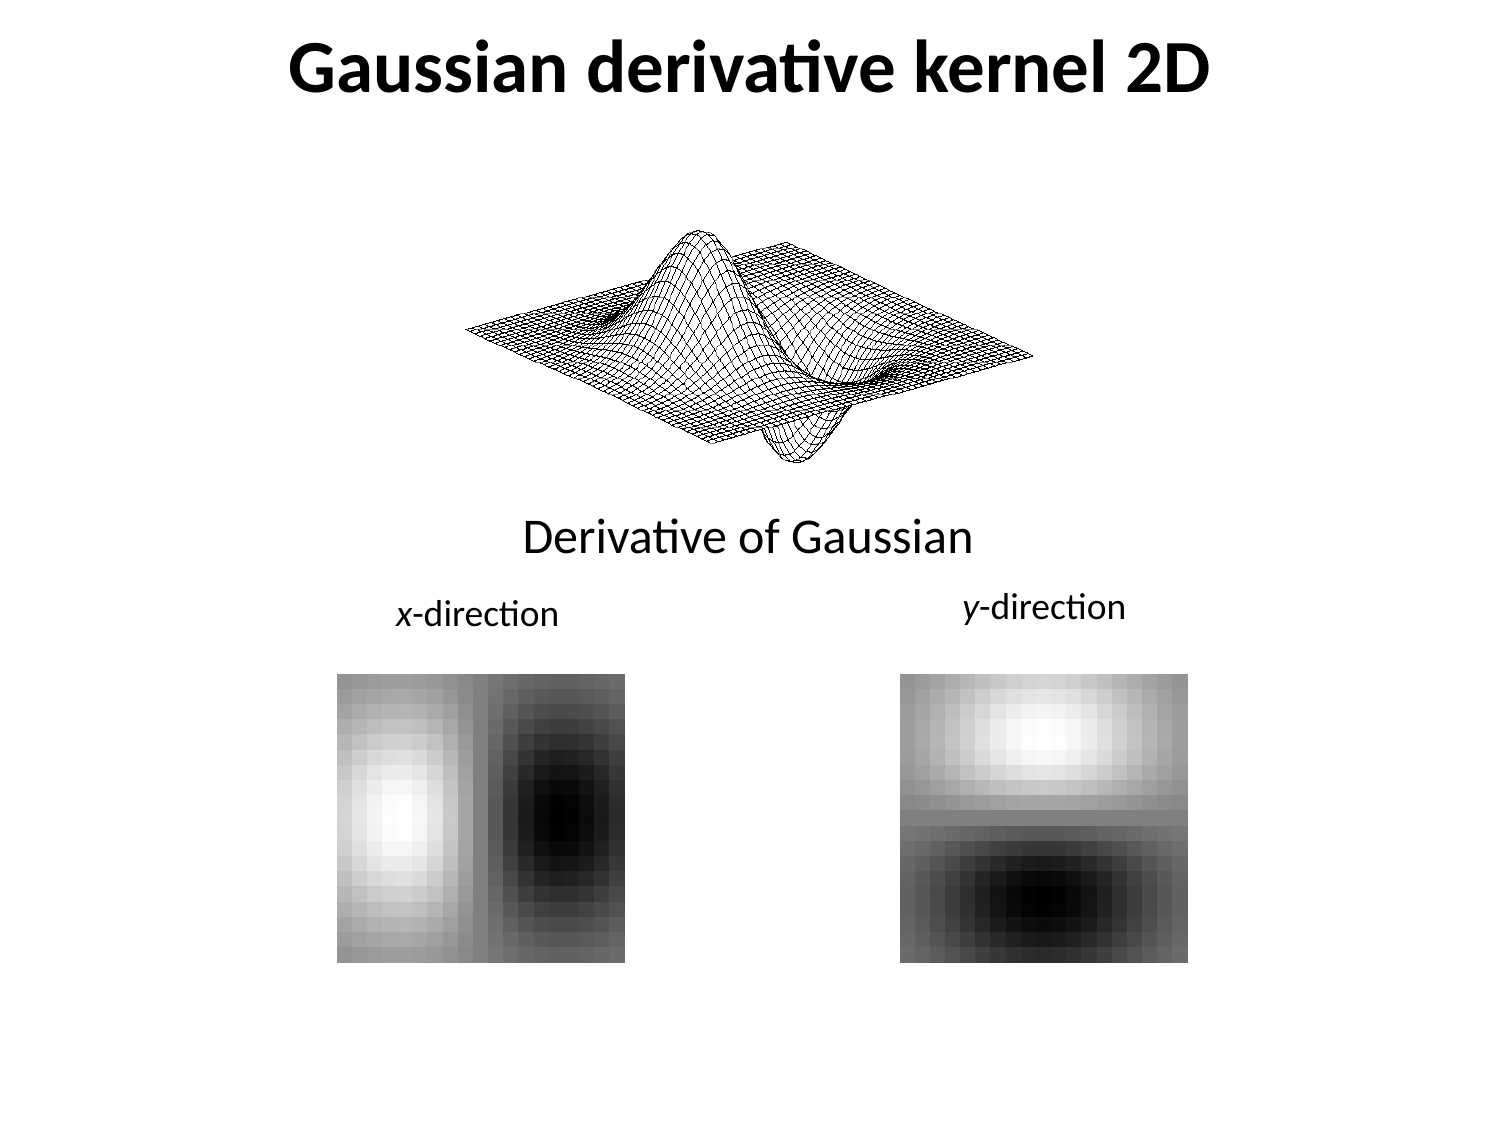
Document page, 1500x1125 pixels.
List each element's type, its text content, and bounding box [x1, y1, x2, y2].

picture [899, 674, 1188, 963]
text_box x-direction [381, 581, 575, 642]
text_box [452, 216, 1044, 571]
text_box y-direction [947, 574, 1142, 635]
title Gaussian derivative kernel 2D [24, 0, 1475, 125]
picture [337, 674, 626, 963]
